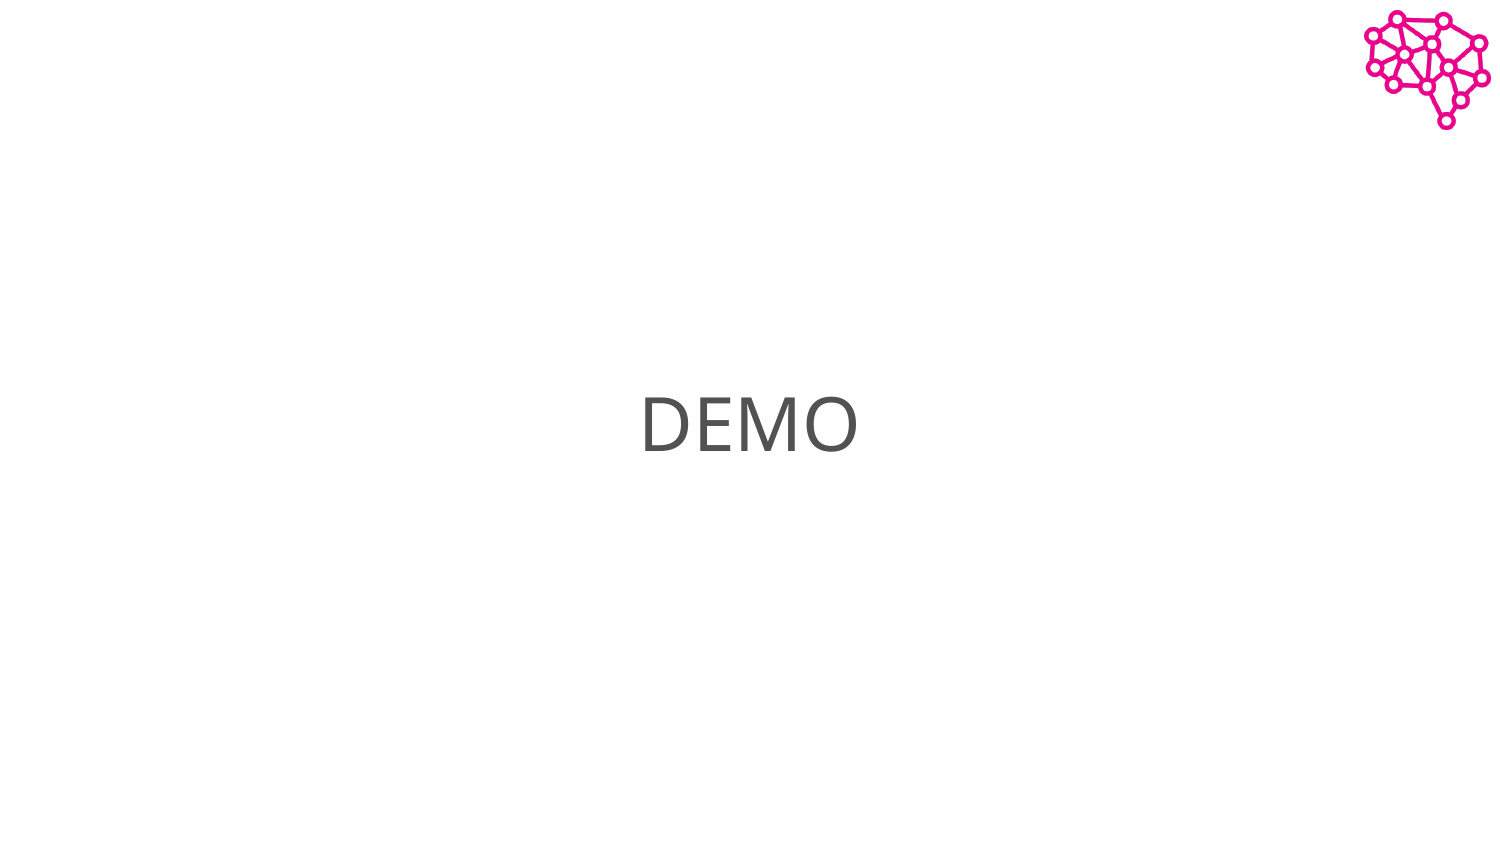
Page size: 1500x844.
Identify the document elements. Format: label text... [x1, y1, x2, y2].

picture [1364, 10, 1491, 130]
title DEMO [51, 352, 1449, 491]
